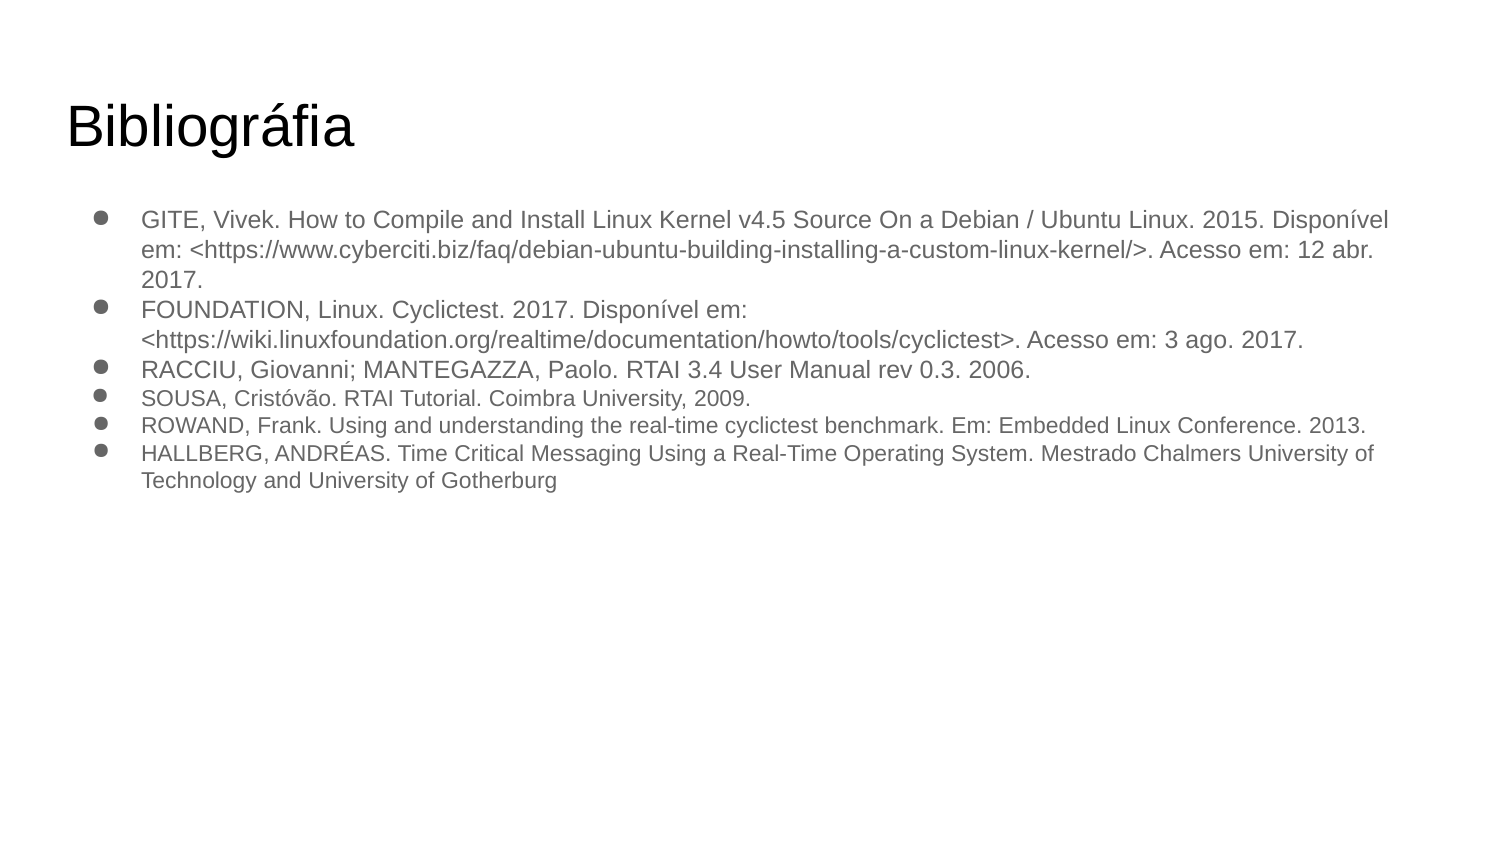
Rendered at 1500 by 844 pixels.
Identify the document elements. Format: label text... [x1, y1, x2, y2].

list GITE, Vivek. How to Compile and Install Linux Kernel v4.5 Source On a Debian / Ubuntu Linux. 2015. Disponível em: <https://www.cyberciti.biz/faq/debian-ubuntu-building-installing-a-custom-linux-kernel/>. Acesso em: 12 abr. 2017. FOUNDATION, Linux. Cyclictest. 2017. Disponível em: <https://wiki.linuxfoundation.org/realtime/documentation/howto/tools/cyclictest>. Acesso em: 3 ago. 2017. RACCIU, Giovanni; MANTEGAZZA, Paolo. RTAI 3.4 User Manual rev 0.3. 2006. SOUSA, Cristóvão. RTAI Tutorial. Coimbra University, 2009. ROWAND, Frank. Using and understanding the real-time cyclictest benchmark. Em: Embedded Linux Conference. 2013. HALLBERG, ANDRÉAS. Time Critical Messaging Using a Real-Time Operating System. Mestrado Chalmers University of Technology and University of Gotherburg [51, 189, 1449, 750]
title Bibliográfia [51, 72, 1449, 167]
